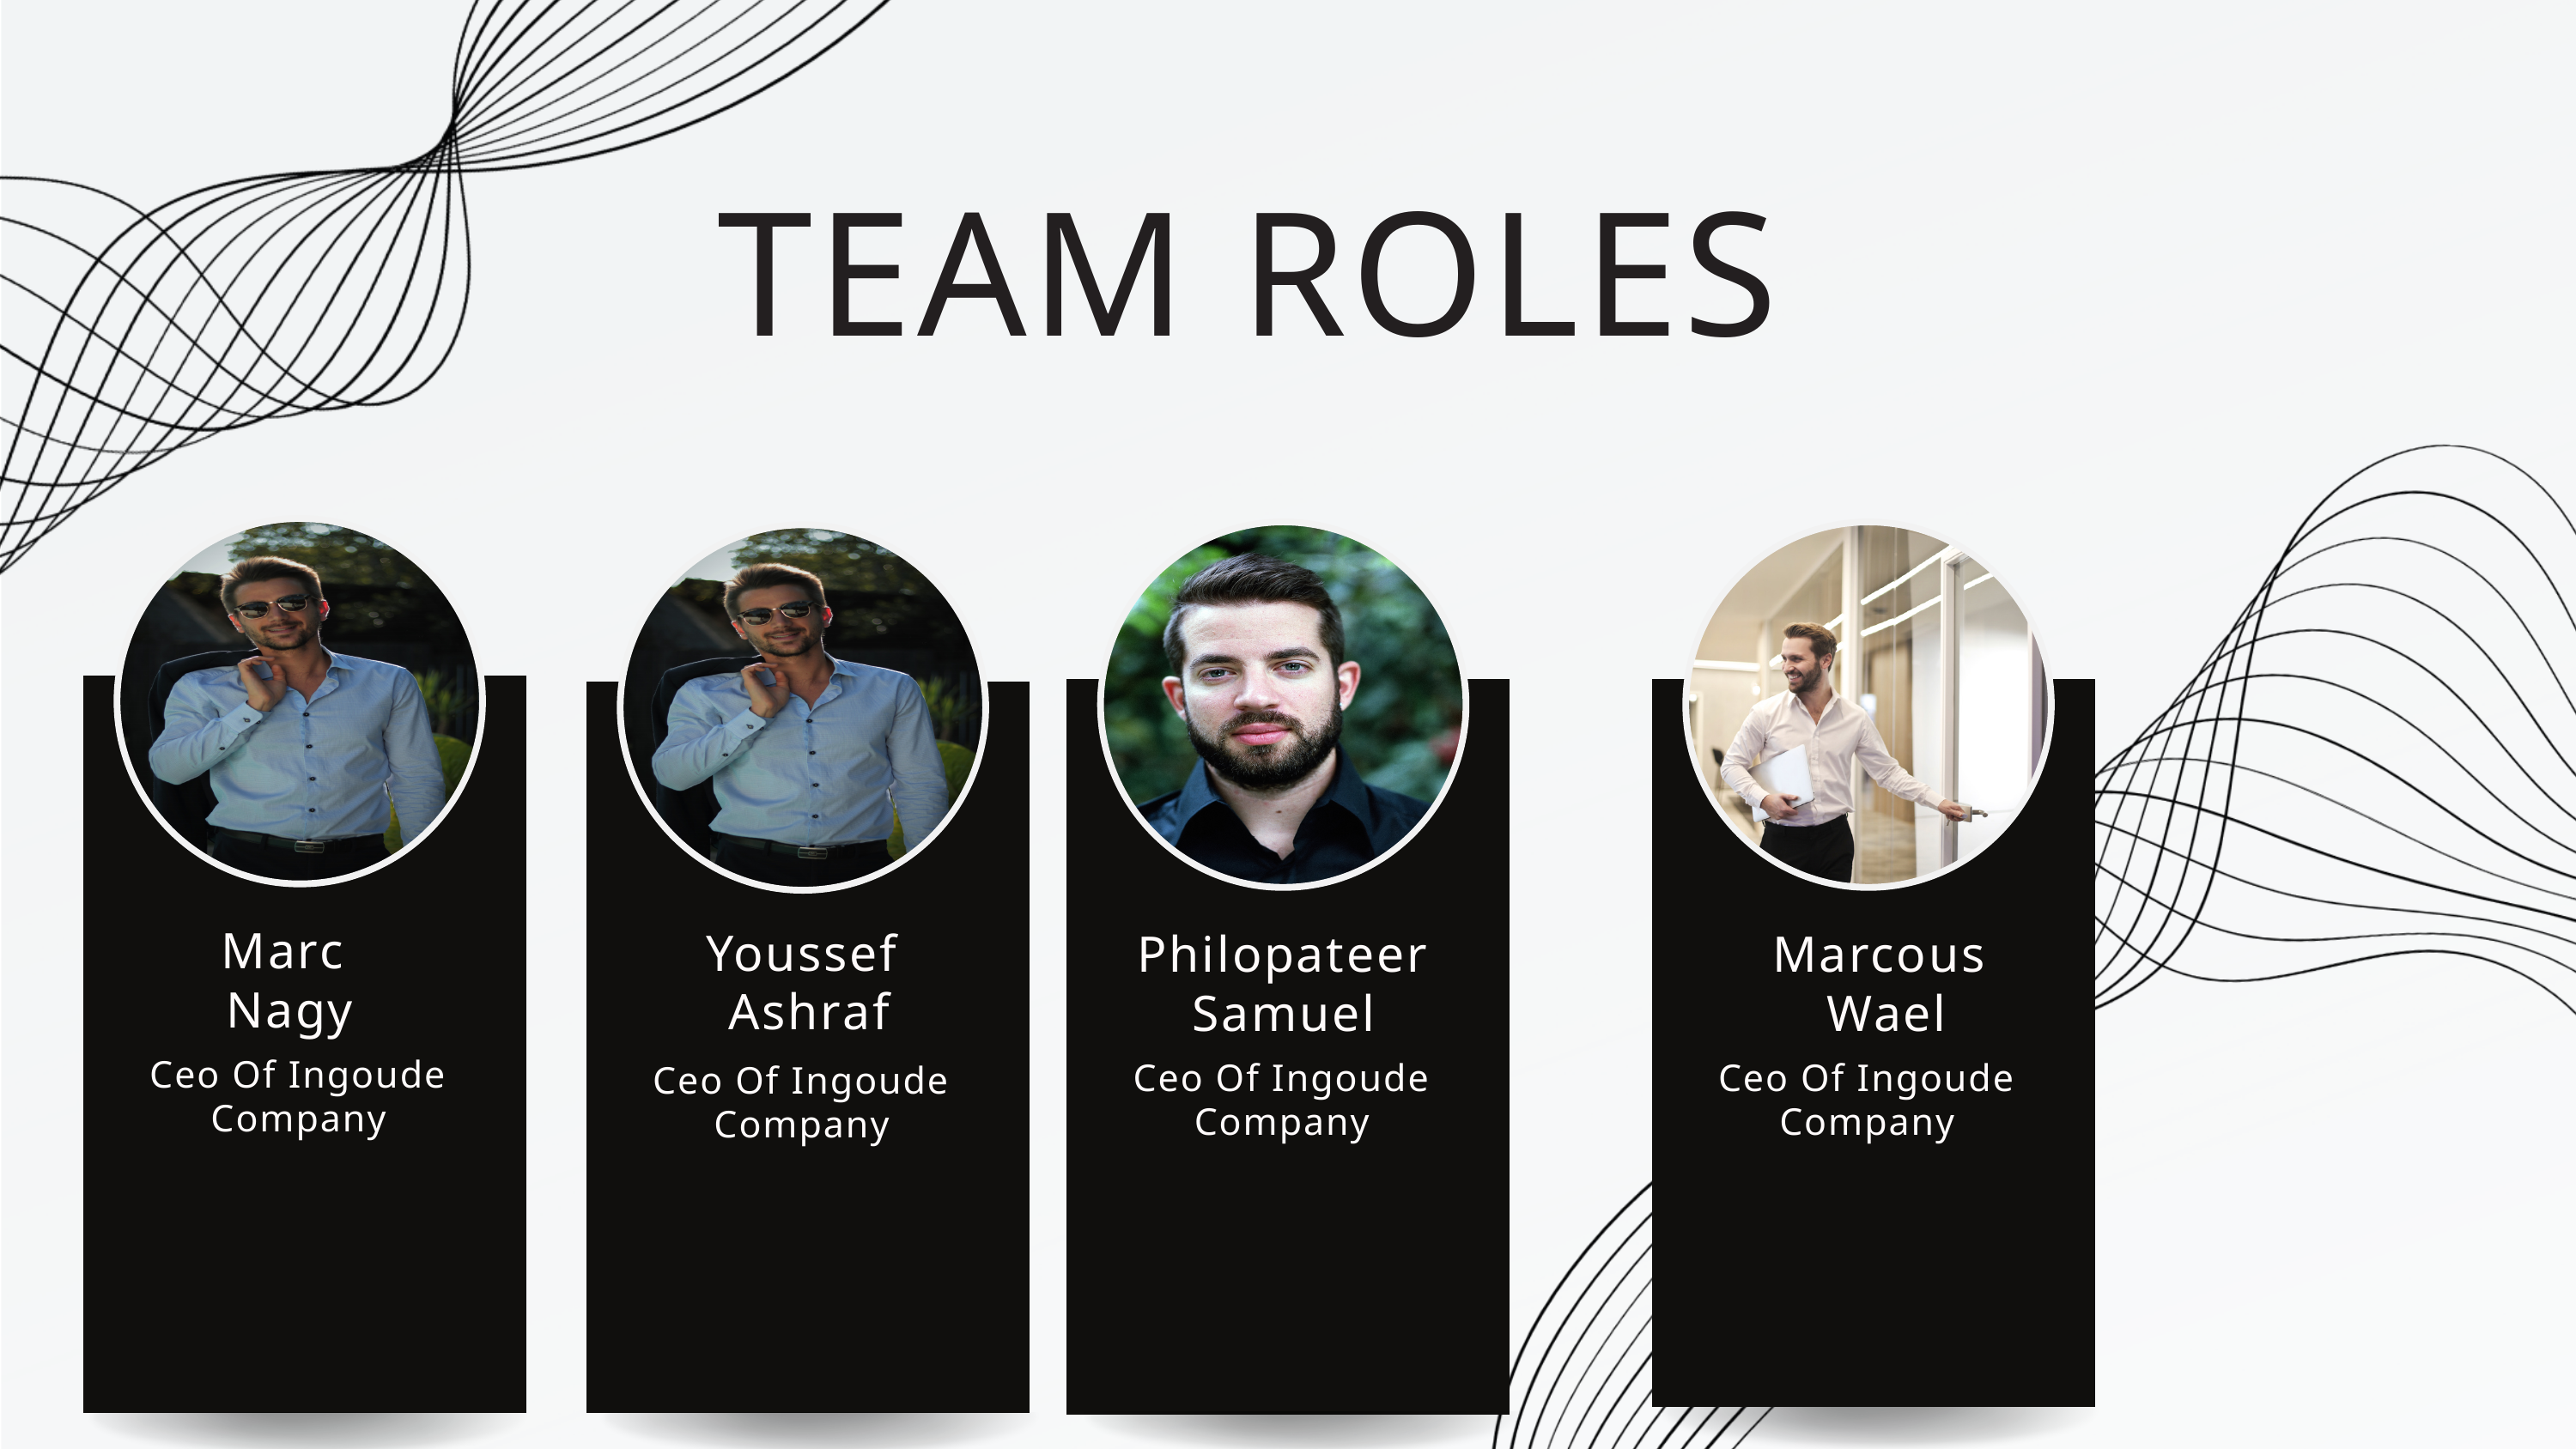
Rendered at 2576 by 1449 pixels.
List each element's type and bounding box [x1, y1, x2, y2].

text_box [1092, 514, 1475, 895]
text_box [1066, 678, 1510, 1415]
text_box [82, 675, 526, 1413]
text_box [109, 511, 491, 892]
picture [0, 0, 2576, 1449]
text_box [1678, 514, 2060, 895]
text_box [612, 517, 994, 898]
text_box [1651, 678, 2095, 1408]
text_box [586, 681, 1030, 1413]
